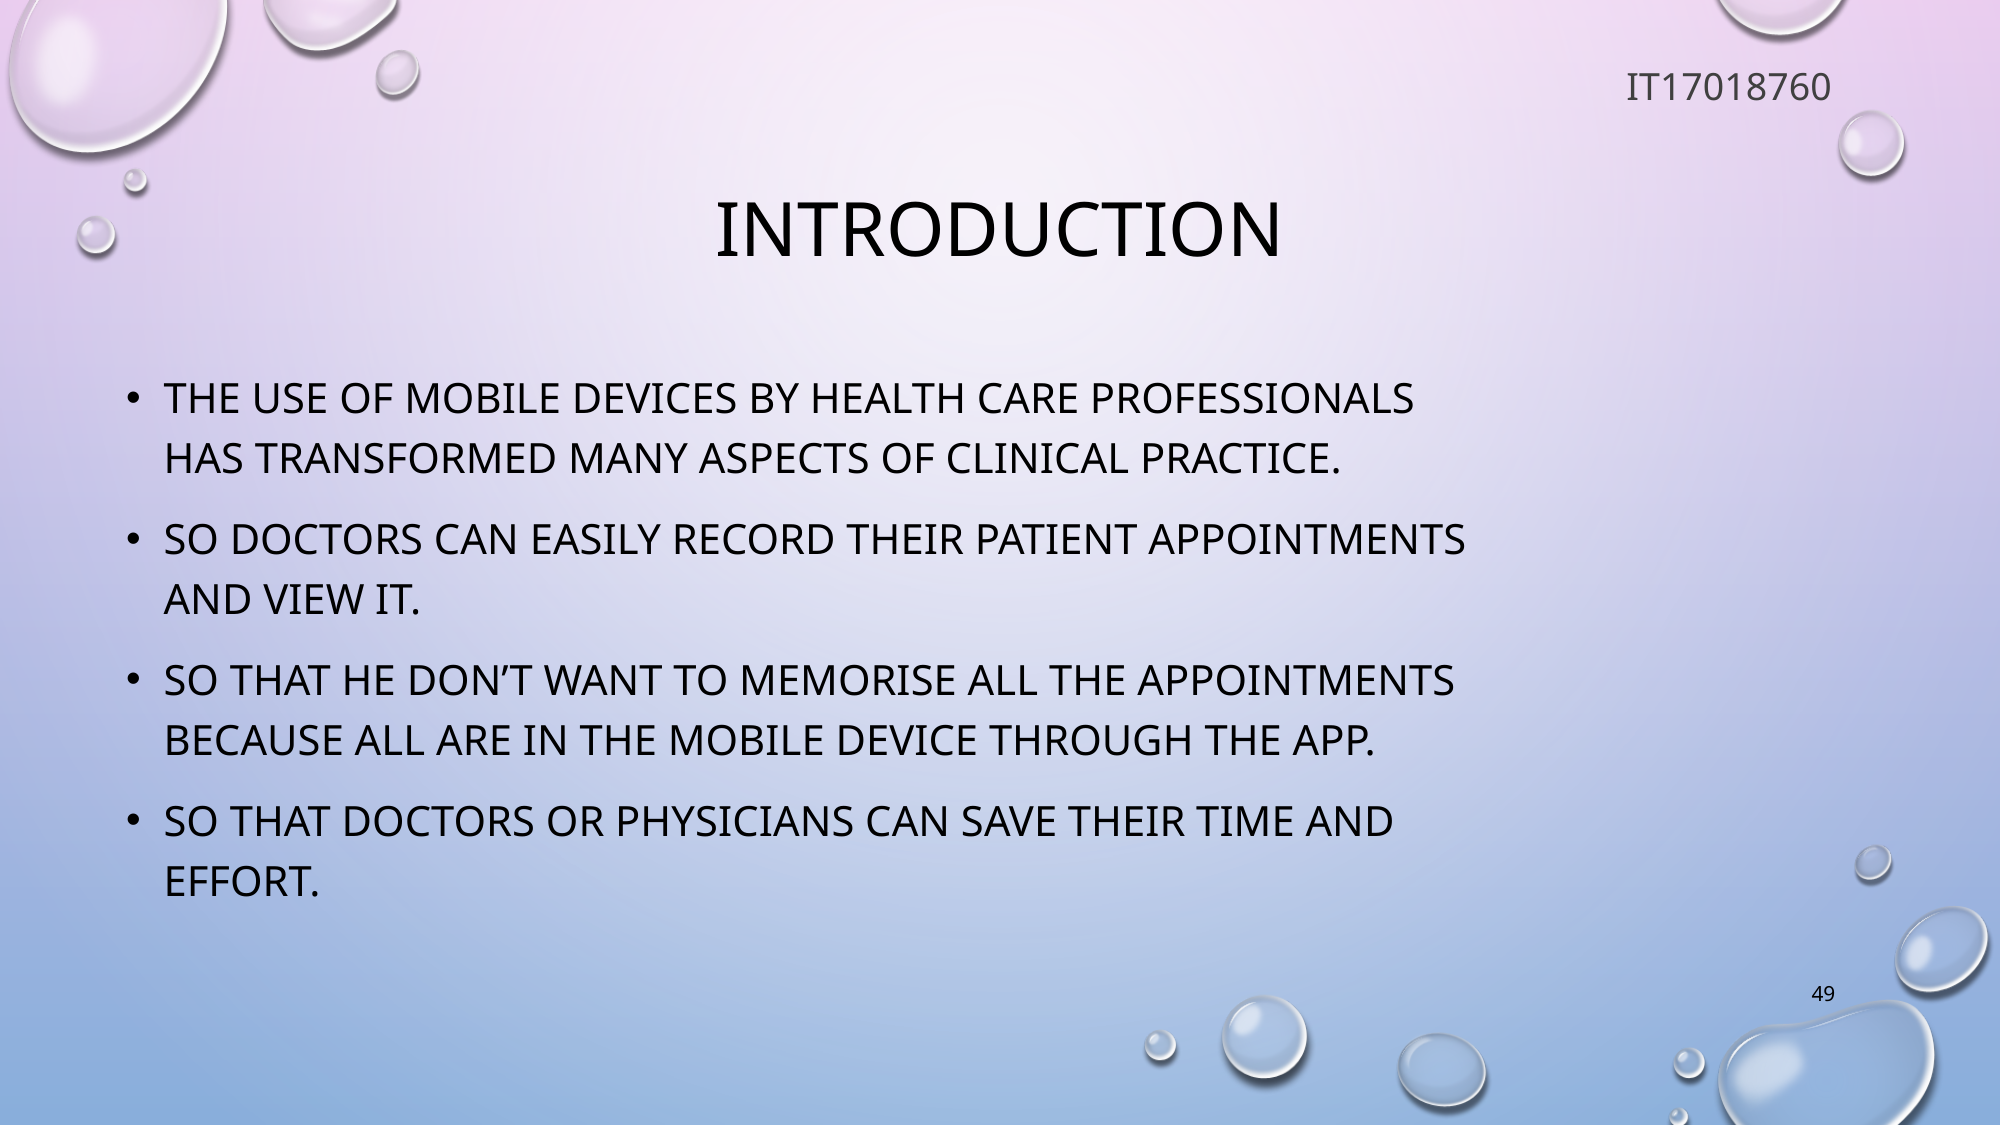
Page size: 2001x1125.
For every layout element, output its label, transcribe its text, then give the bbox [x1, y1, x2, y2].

picture [0, 0, 2000, 1125]
list The use of mobile devices by health care professionals has transformed many aspects of clinical practice. So doctors can easily record their patient appointments and view it. So that he don’t want to memorise all the appointments because all are in the mobile device through the app. So that doctors or physicians can save their time and effort. [111, 354, 1522, 992]
text_box IT17018760 [1611, 55, 1857, 116]
title INTRODUCTION [149, 101, 1851, 364]
slide_number 49 [1724, 965, 1851, 1025]
